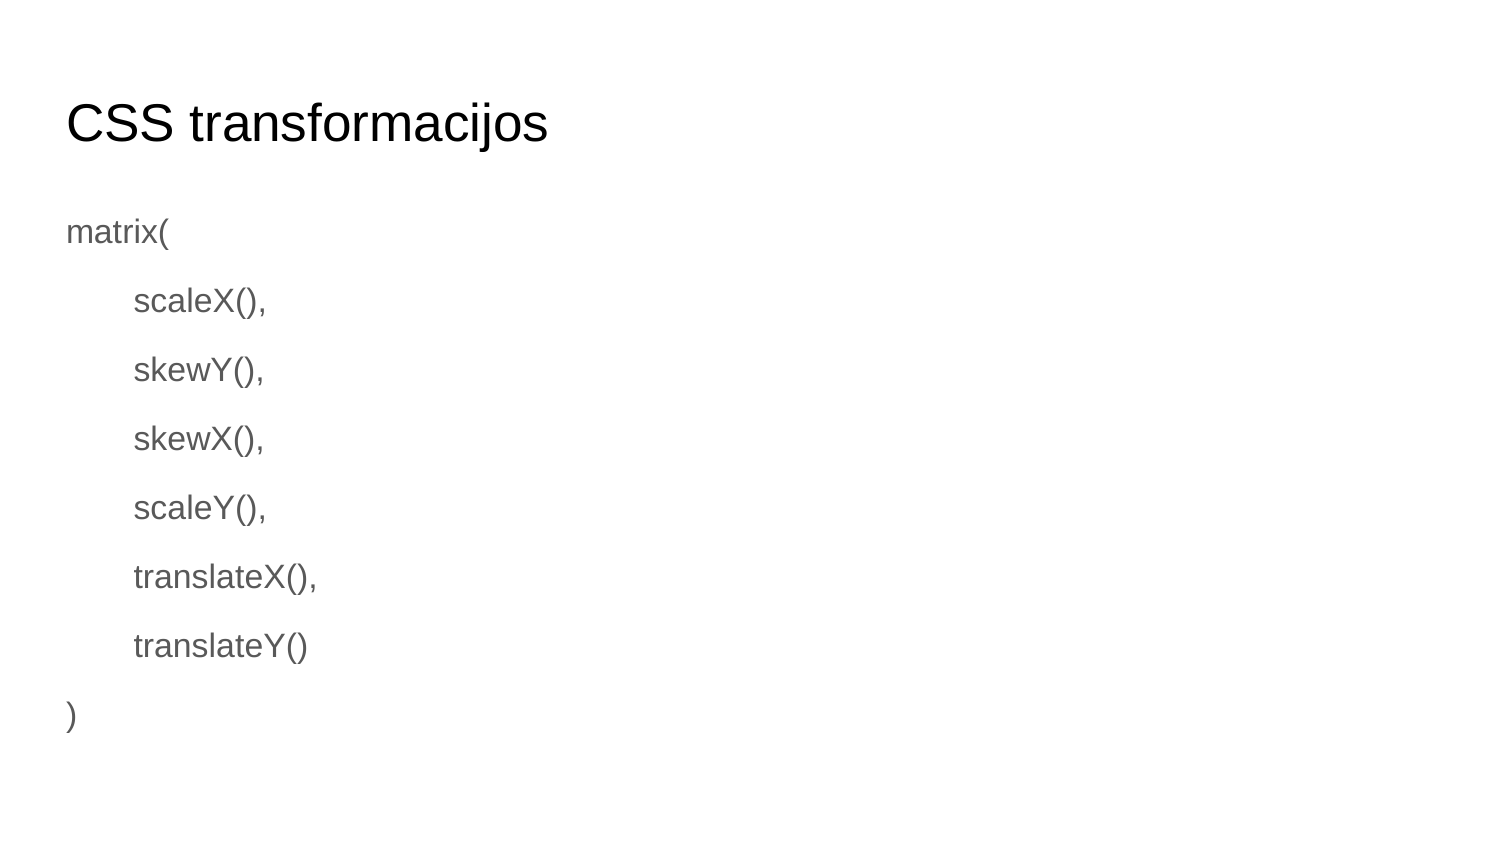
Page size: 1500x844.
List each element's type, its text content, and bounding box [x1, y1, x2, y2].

title CSS transformacijos [51, 72, 1449, 167]
list matrix( scaleX(), skewY(), skewX(), scaleY(), translateX(), translateY() ) [51, 189, 1449, 750]
